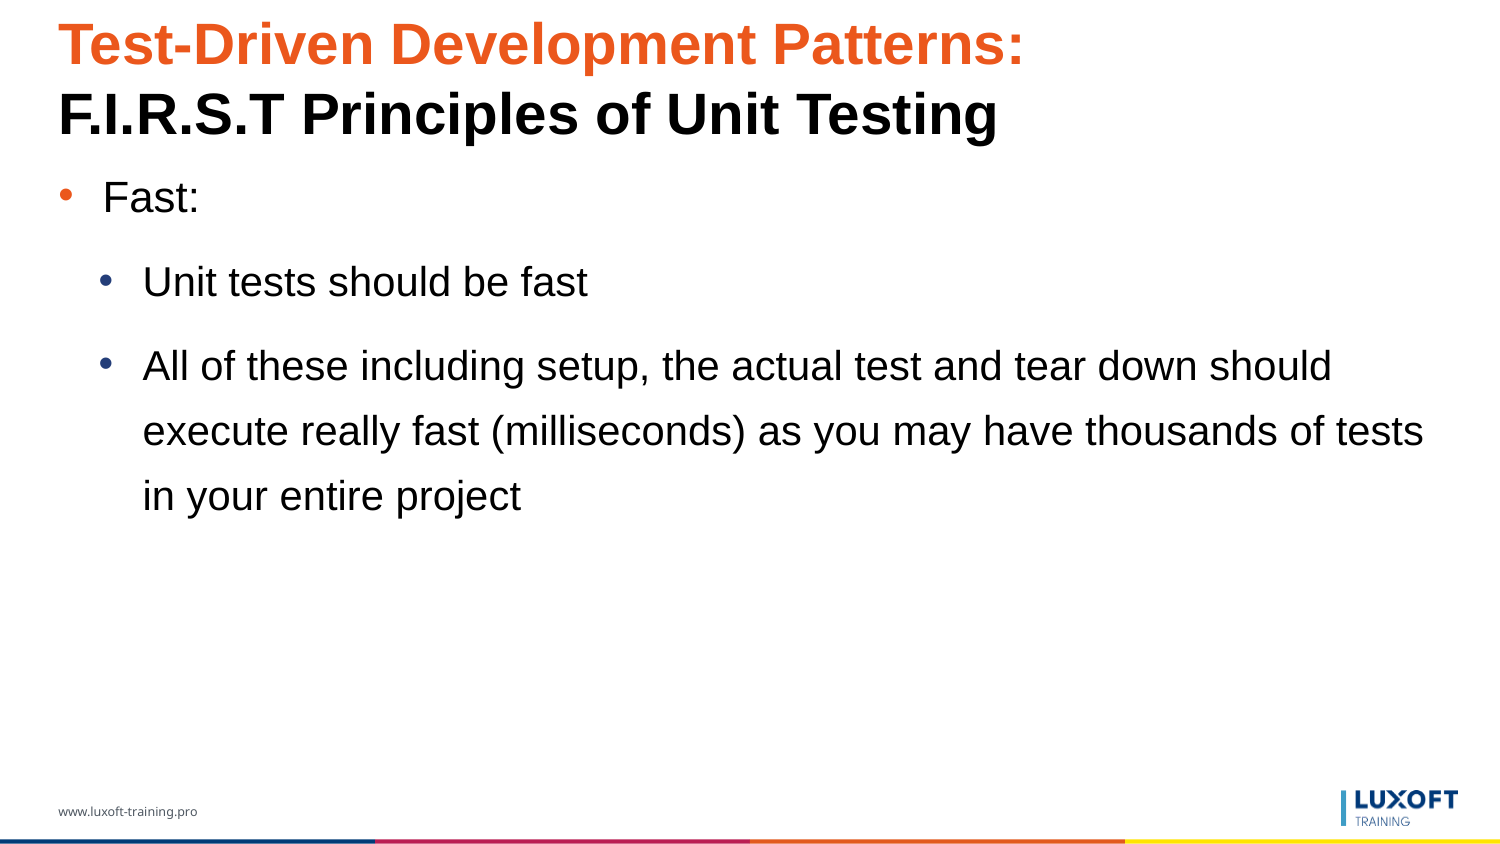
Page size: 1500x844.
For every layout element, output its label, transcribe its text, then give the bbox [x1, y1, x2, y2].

list Fast: Unit tests should be fast All of these including setup, the actual test and tear down should execute really fast (milliseconds) as you may have thousands of tests in your entire project [47, 147, 1457, 764]
picture [1341, 790, 1458, 826]
title Test-Driven Development Patterns: F.I.R.S.T Principles of Unit Testing [47, 44, 1457, 107]
